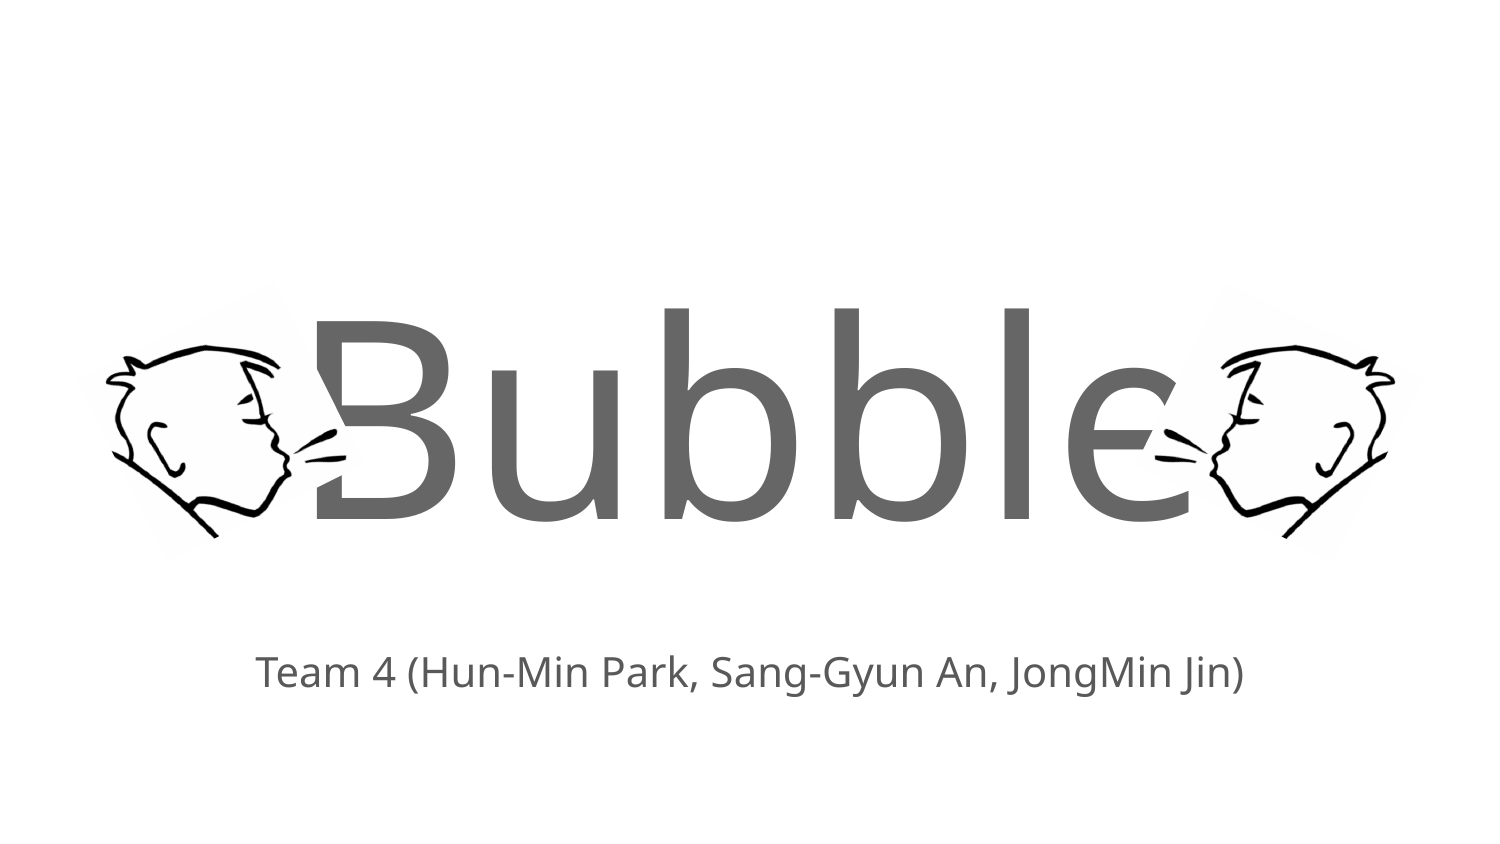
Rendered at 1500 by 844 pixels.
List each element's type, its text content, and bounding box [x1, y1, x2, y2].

picture [1135, 282, 1424, 563]
subtitle Team 4 (Hun-Min Park, Sang-Gyun An, JongMin Jin) [51, 630, 1449, 710]
title Bubble [51, 253, 1449, 591]
picture [76, 282, 365, 563]
